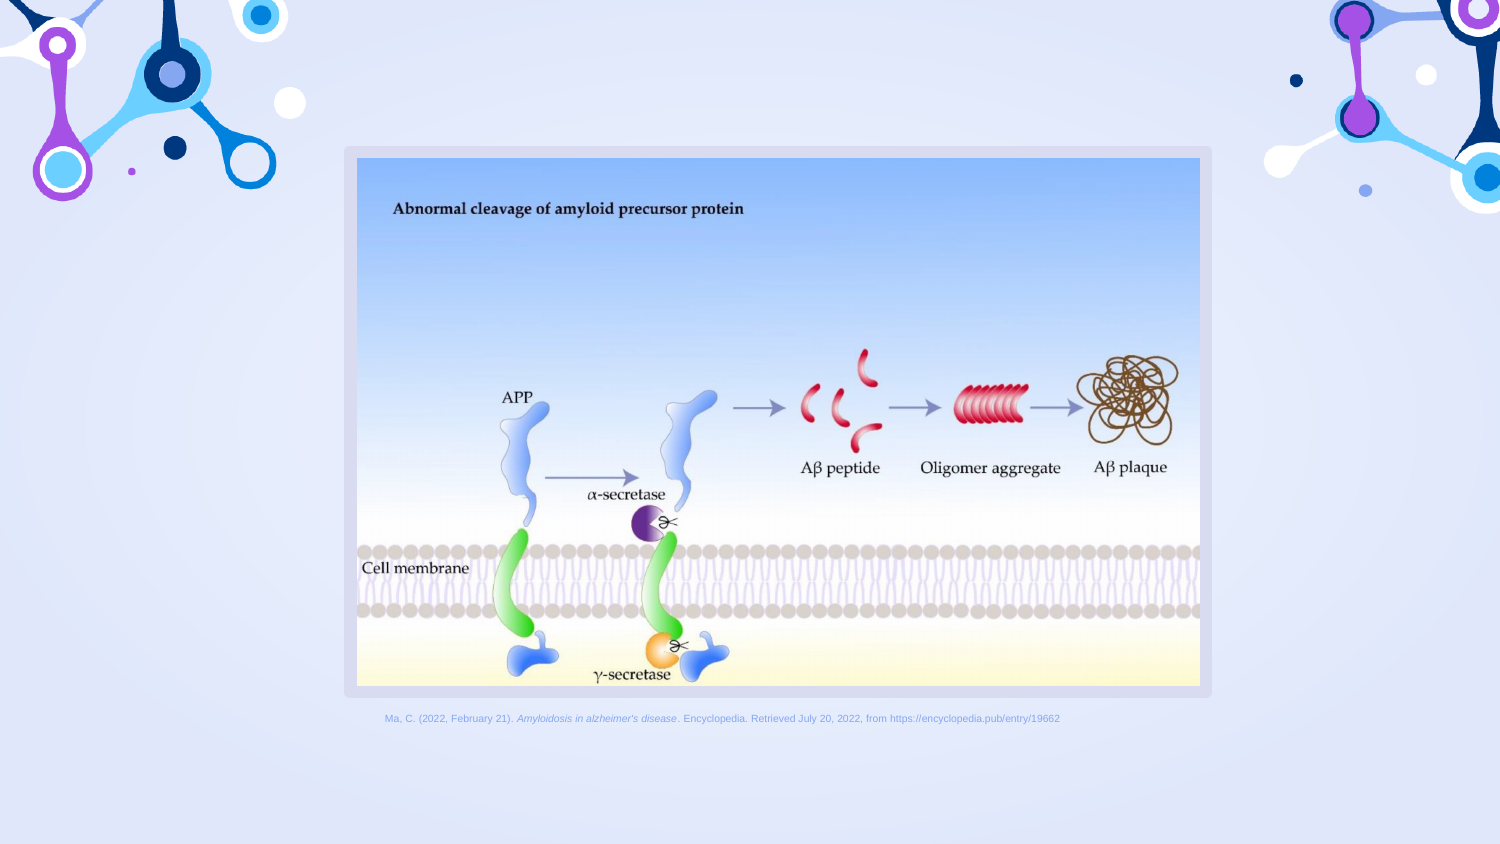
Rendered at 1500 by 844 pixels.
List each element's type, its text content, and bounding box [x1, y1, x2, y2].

text_box Ma, C. (2022, February 21). Amyloidosis in alzheimer's disease. Encyclopedia. Retrieved July 20, 2022, from https://encyclopedia.pub/entry/19662 [369, 703, 1500, 732]
picture [0, 0, 1500, 844]
